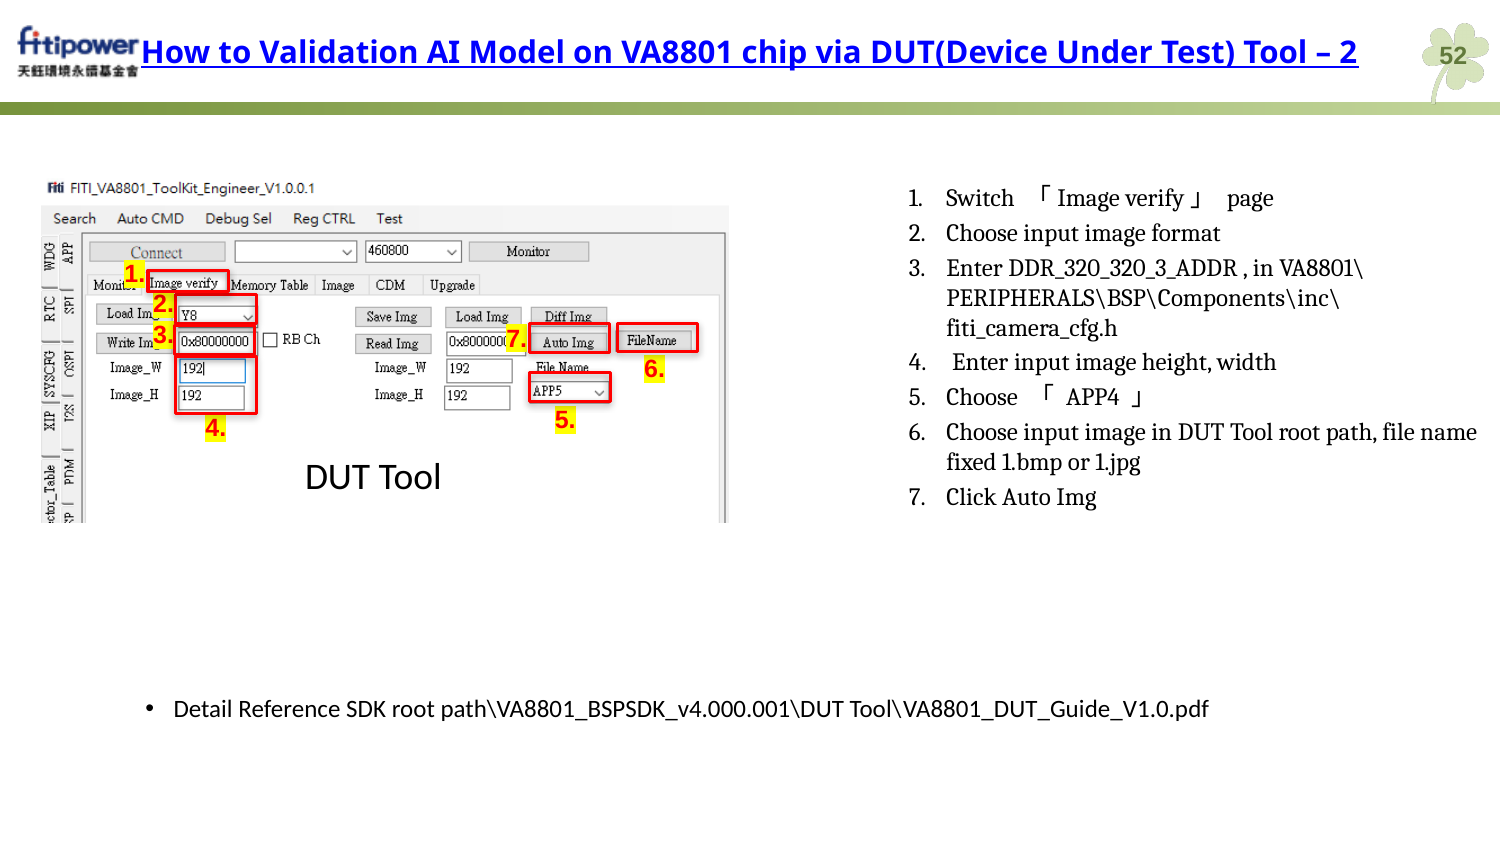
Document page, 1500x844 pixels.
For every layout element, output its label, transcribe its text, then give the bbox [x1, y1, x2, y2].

text_box Detail Reference SDK root path\VA8801_BSPSDK_v4.000.001\DUT Tool\VA8801_DUT_Guide_V1.0.pdf [130, 685, 1458, 730]
picture [1404, 95, 1500, 115]
list Switch 「Image verify」 page Choose input image format Enter DDR_320_320_3_ADDR , in VA8801\PERIPHERALS\BSP\Components\inc\ fiti_camera_cfg.h Enter input image height, width Choose 「 APP4 」 Choose input image in DUT Tool root path, file name fixed 1.bmp or 1.jpg Click Auto Img [894, 173, 1500, 778]
slide_number 52 [1417, 32, 1490, 77]
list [40, 173, 730, 524]
title How to Validation AI Model on VA8801 chip via DUT(Device Under Test) Tool – 2 [0, 13, 1500, 95]
